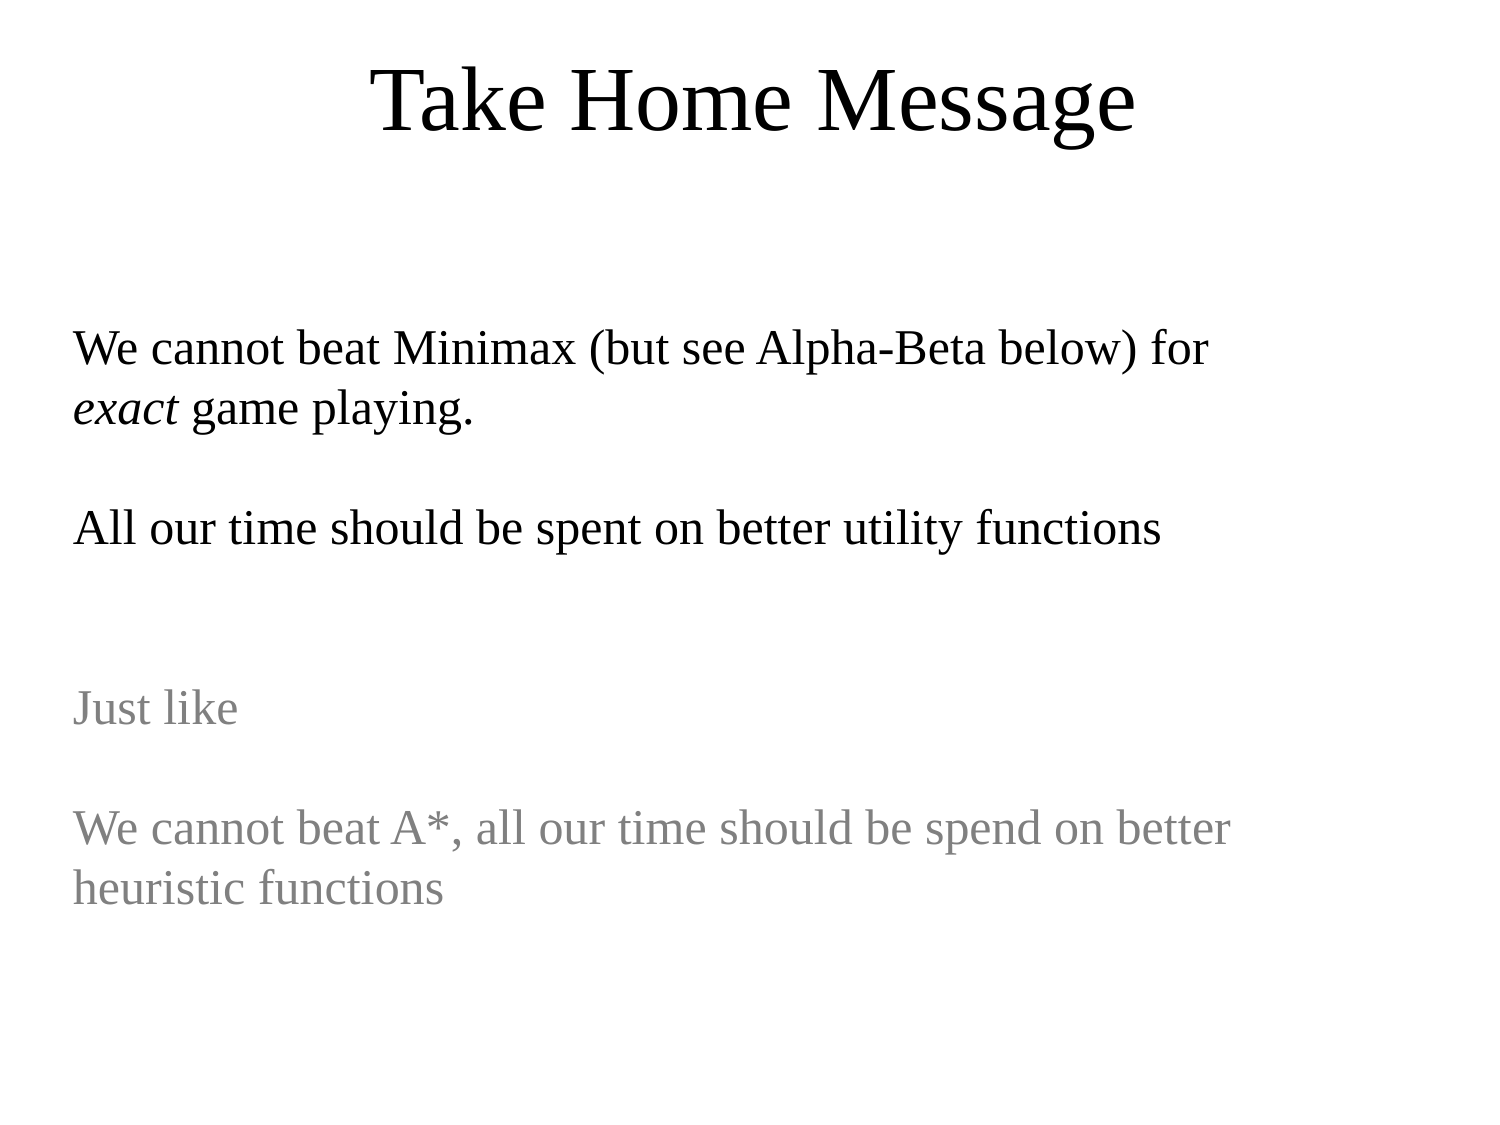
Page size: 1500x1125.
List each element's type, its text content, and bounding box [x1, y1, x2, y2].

text_box We cannot beat Minimax (but see Alpha-Beta below) for exact game playing. All our time should be spent on better utility functions Just like We cannot beat A*, all our time should be spend on better heuristic functions [58, 306, 1320, 1042]
title Take Home Message [116, 0, 1392, 188]
